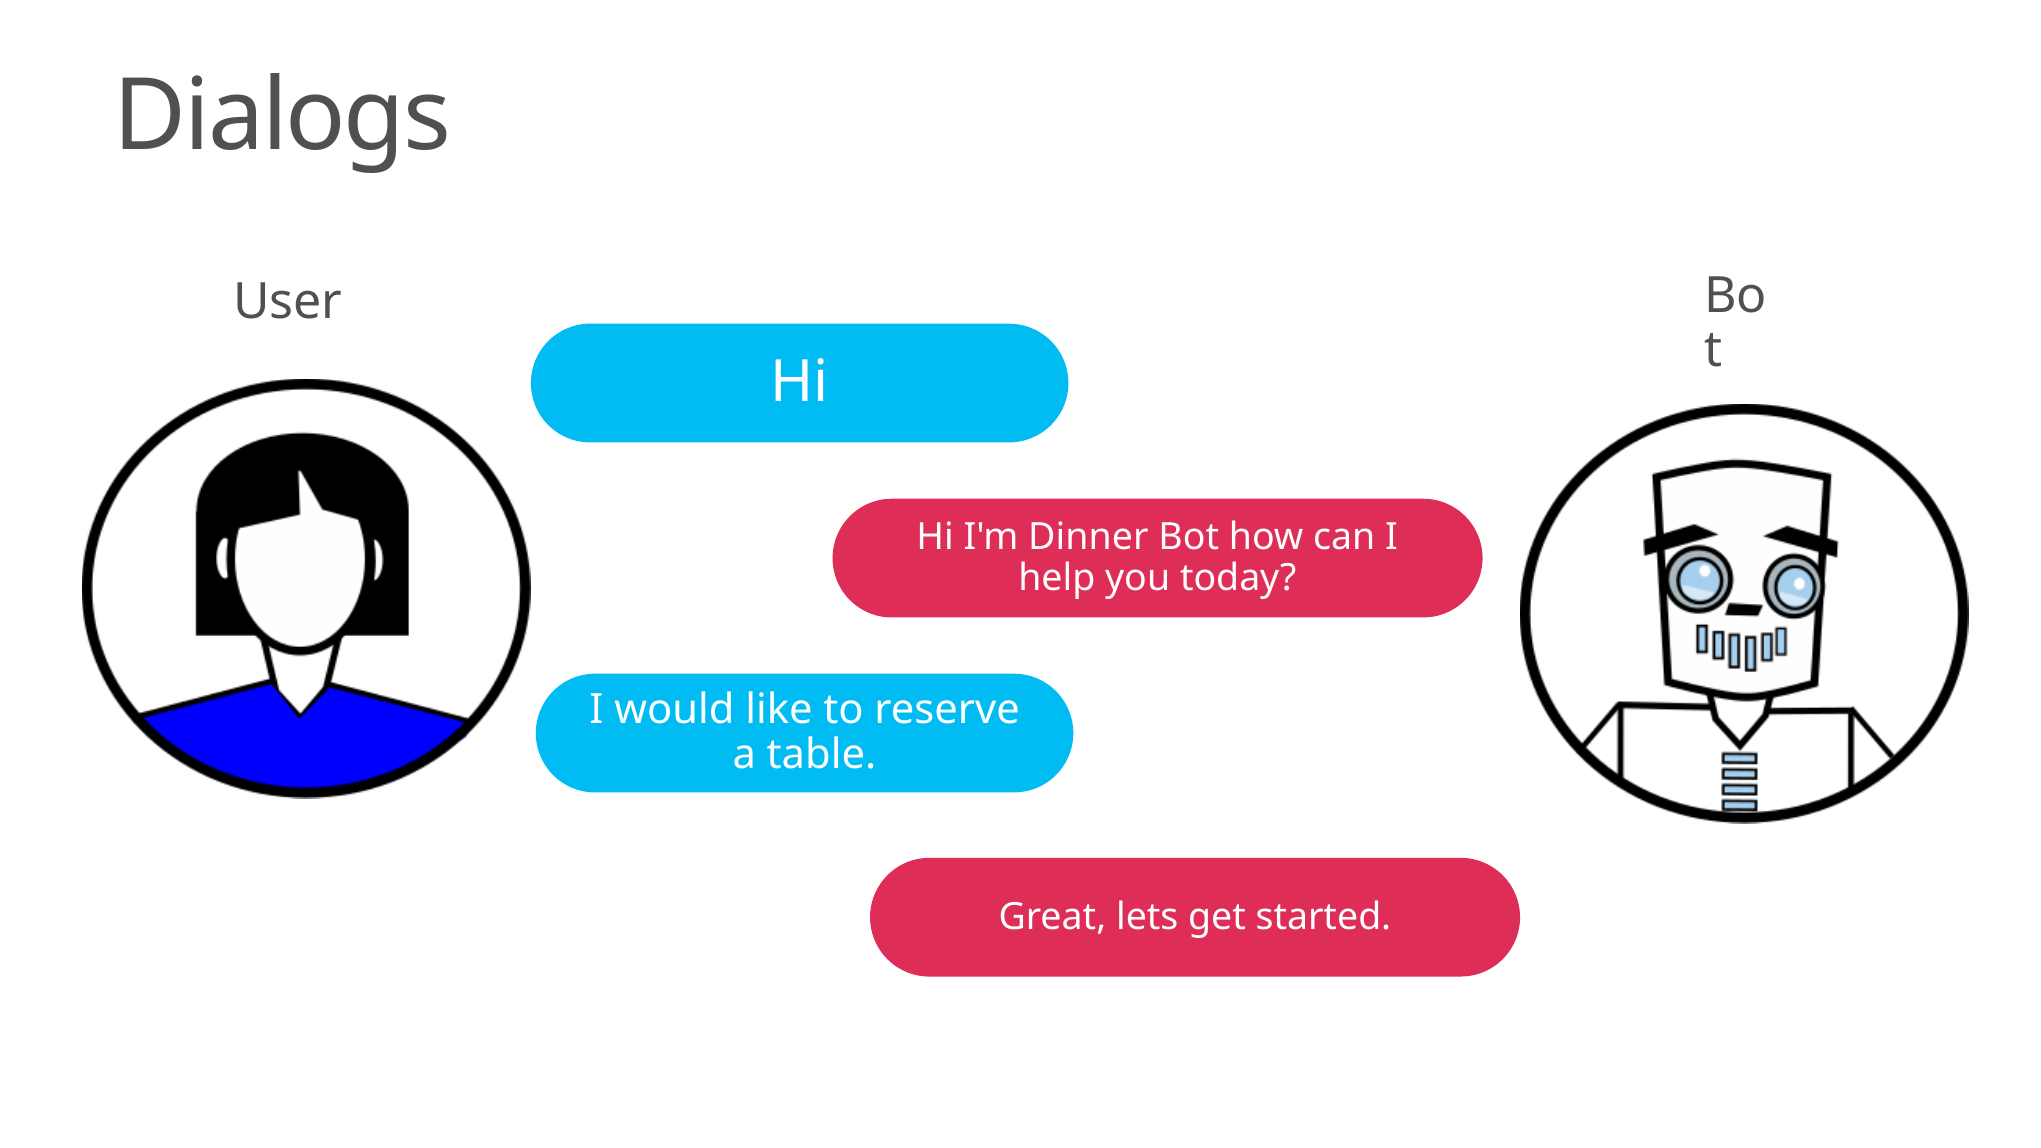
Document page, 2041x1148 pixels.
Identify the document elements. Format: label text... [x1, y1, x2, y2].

text_box Bot [1674, 245, 1811, 402]
picture [82, 379, 532, 799]
picture [1519, 404, 1969, 824]
text_box Great, lets get started. [870, 857, 1521, 977]
text_box User [203, 251, 373, 354]
text_box Dialogs [89, 48, 2040, 199]
text_box Hi [531, 323, 1069, 443]
text_box I would like to reserve a table. [535, 673, 1074, 793]
text_box Hi I'm Dinner Bot how can I help you today? [832, 498, 1483, 618]
